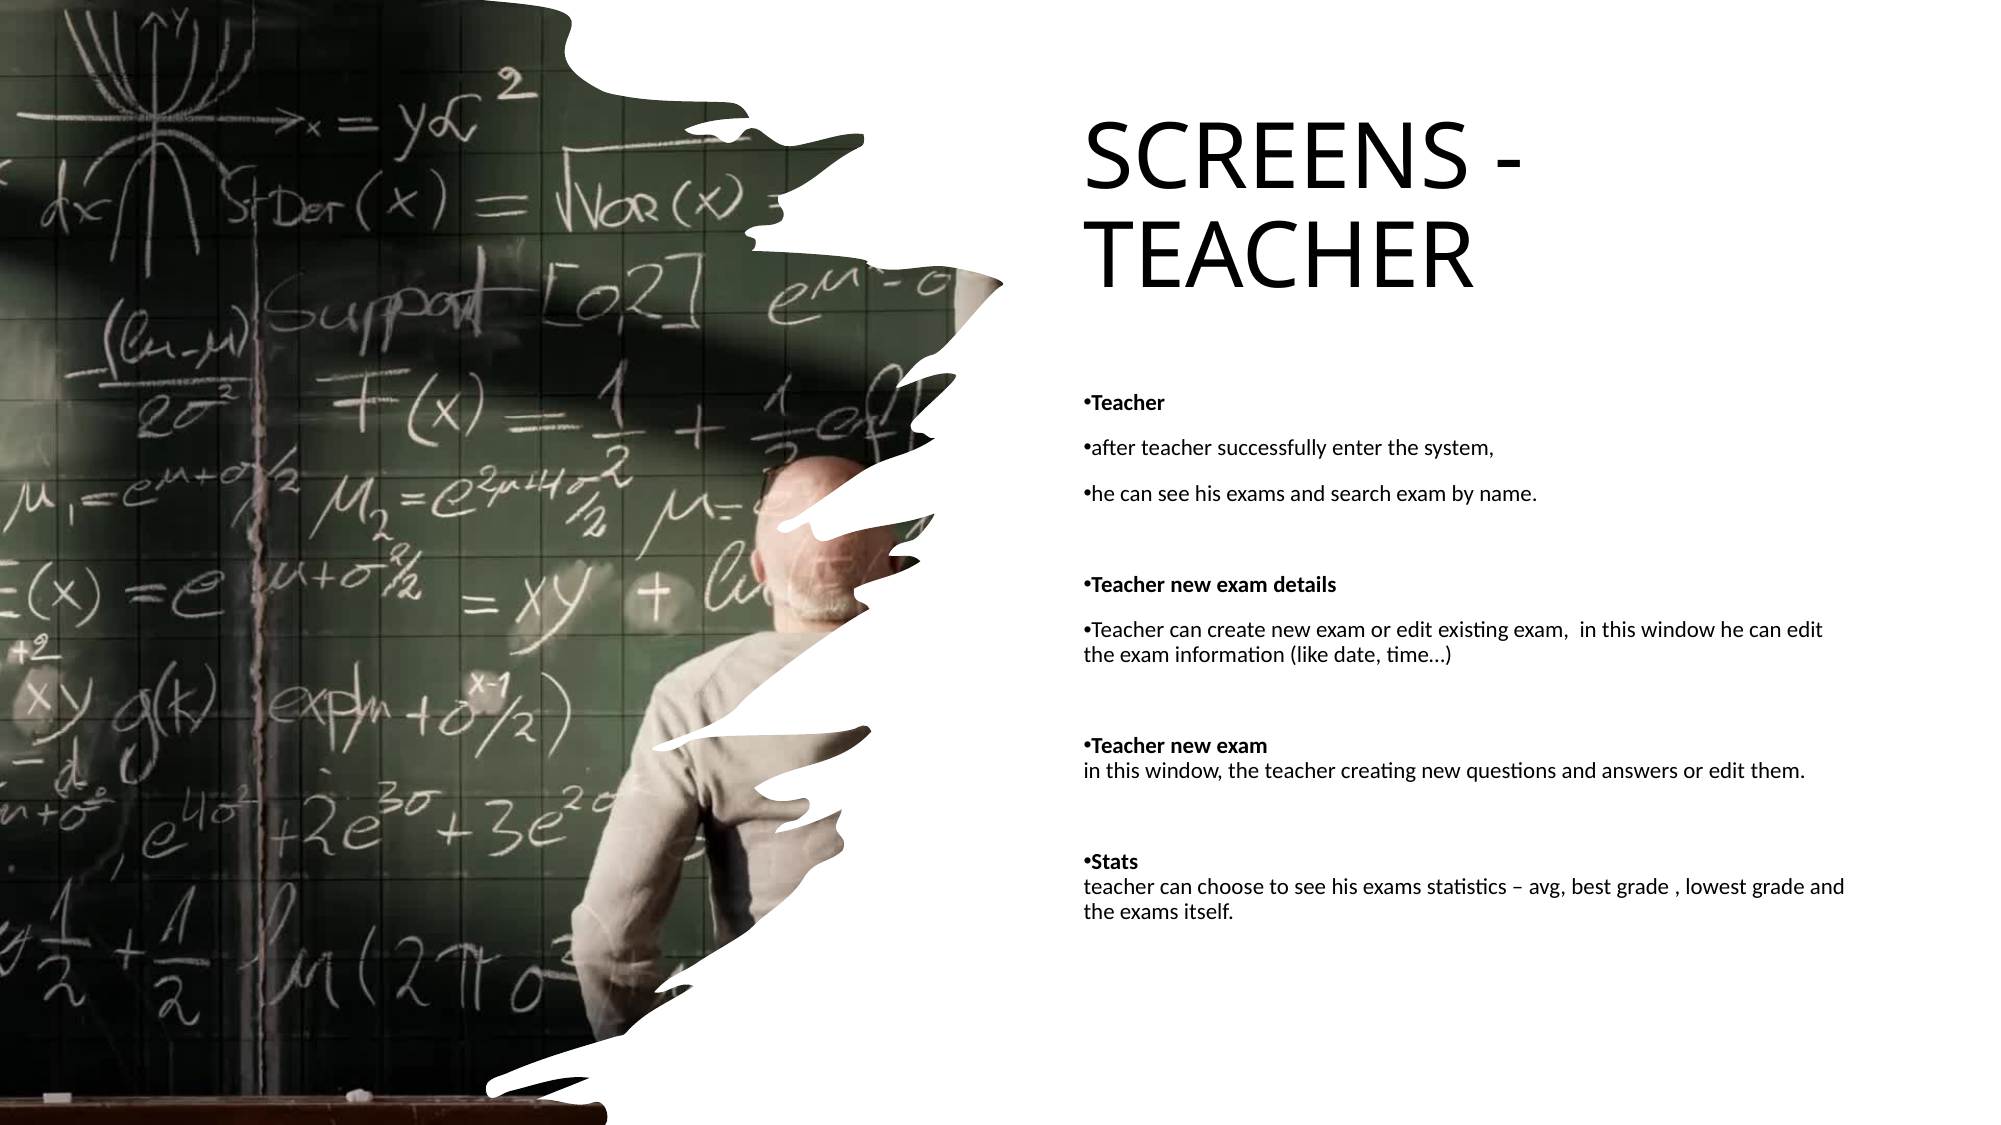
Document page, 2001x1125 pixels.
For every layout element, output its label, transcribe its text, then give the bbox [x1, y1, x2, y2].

picture [0, 0, 1004, 1125]
title SCREENS - TEACHER [1068, 59, 1863, 357]
text_box Teacher after teacher successfully enter the system, he can see his exams and search exam by name. Teacher new exam details Teacher can create new exam or edit existing exam, in this window he can edit the exam information (like date, time…) Teacher new exam in this window, the teacher creating new questions and answers or edit them. Stats teacher can choose to see his exams statistics – avg, best grade , lowest grade and the exams itself. [1068, 382, 1863, 1014]
text_box [1004, 0, 2000, 1125]
